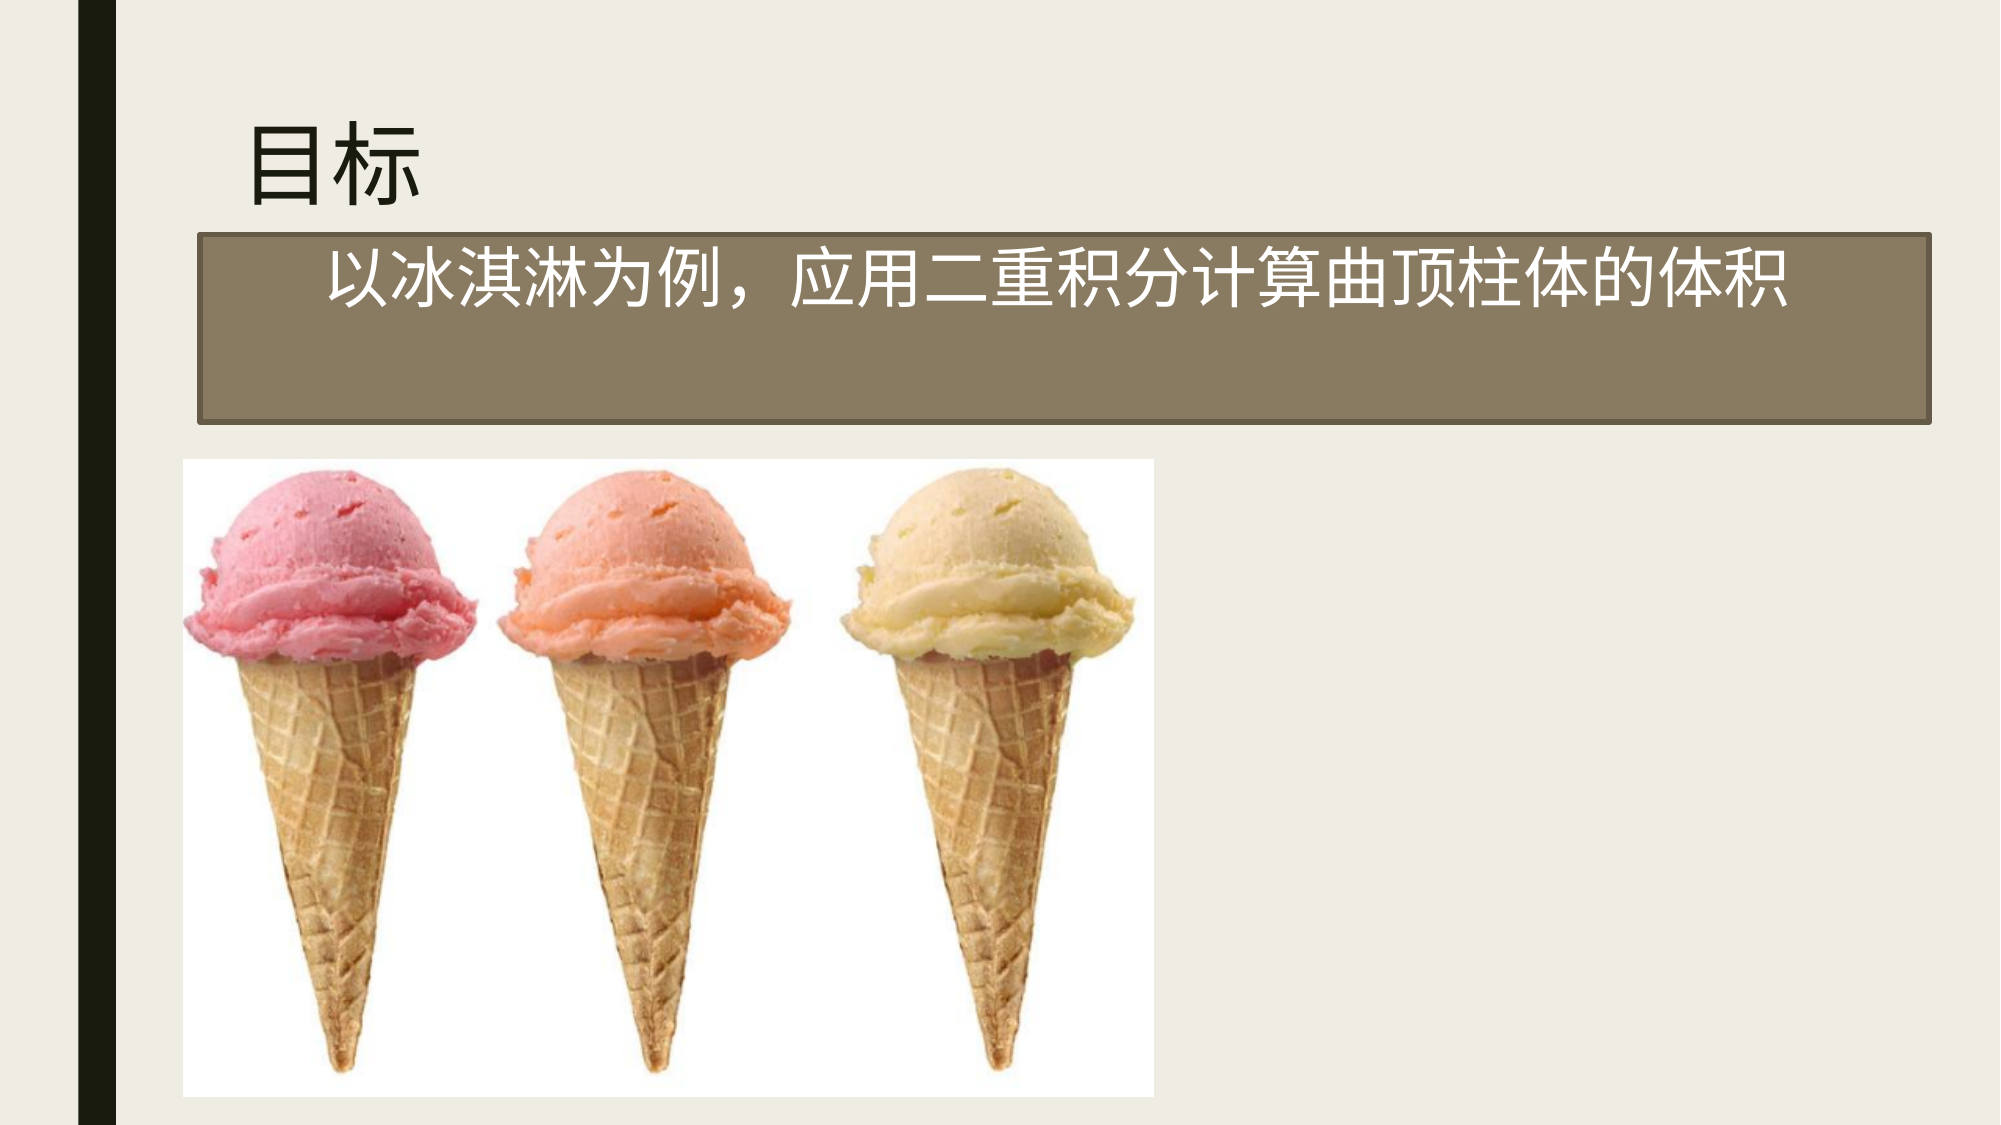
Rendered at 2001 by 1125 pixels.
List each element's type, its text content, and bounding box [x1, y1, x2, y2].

picture [183, 459, 1154, 1097]
list 以冰淇淋为例，应用二重积分计算曲顶柱体的体积 [197, 232, 1932, 425]
title 目标 [225, 112, 1800, 232]
